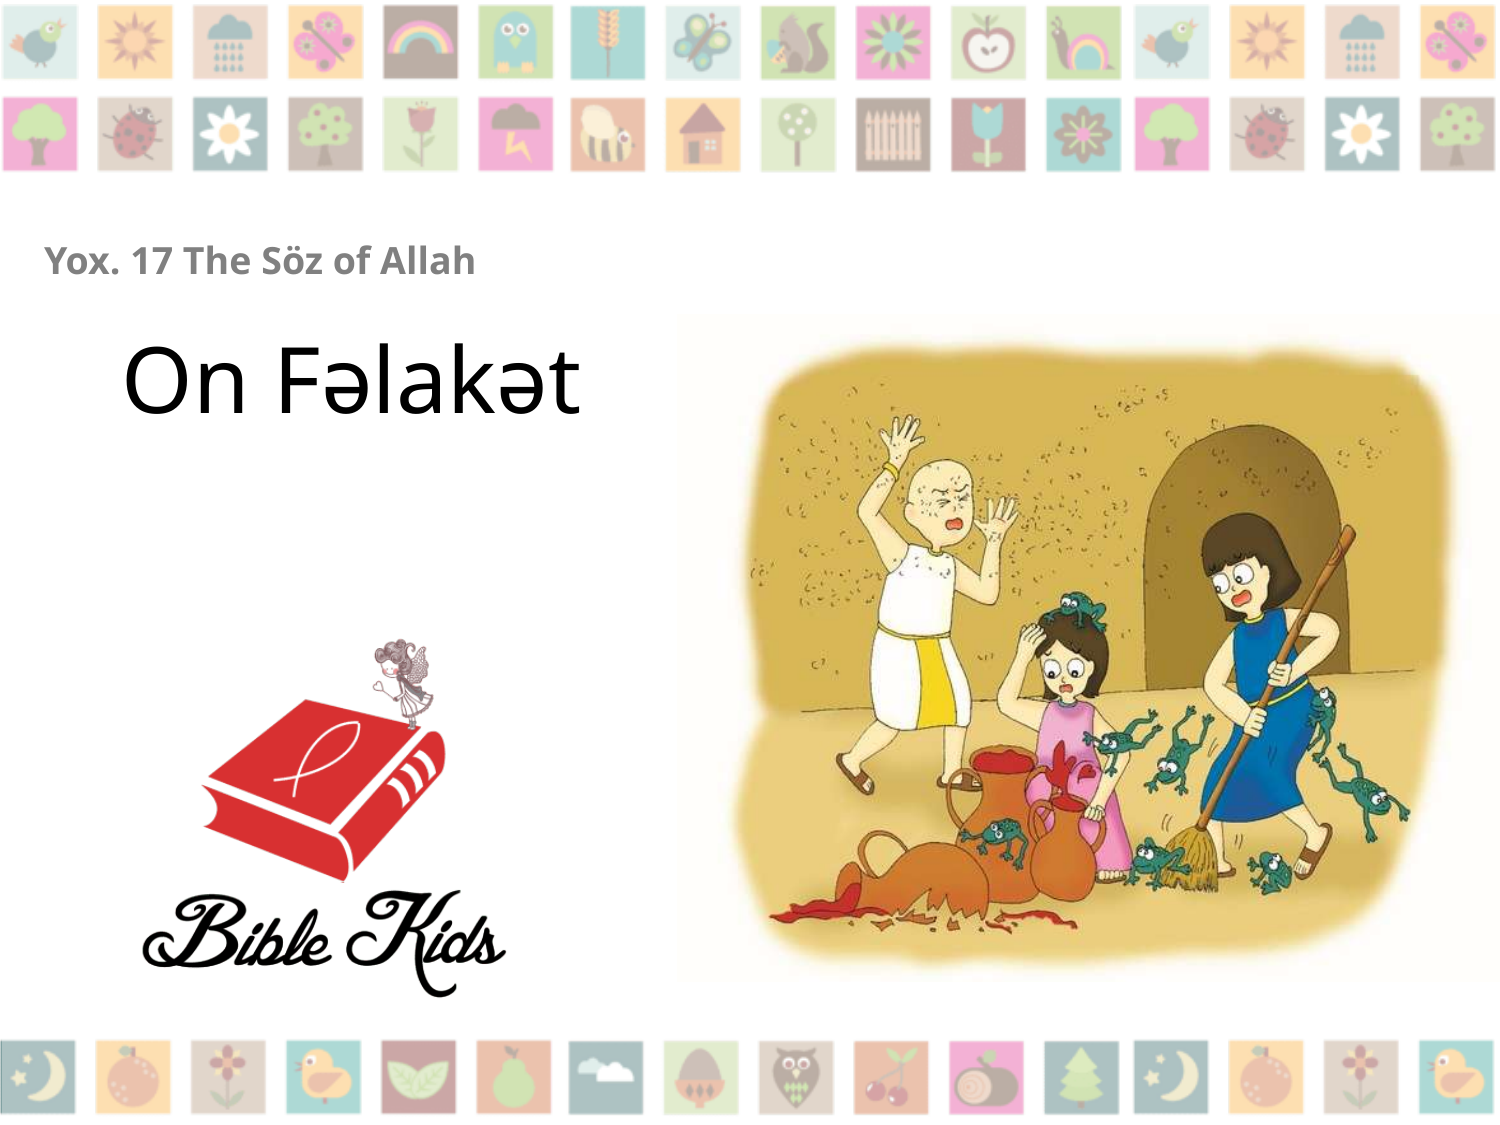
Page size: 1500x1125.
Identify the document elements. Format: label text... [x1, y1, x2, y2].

picture [677, 314, 1500, 983]
text_box Yox. 17 The Söz of Allah [29, 229, 543, 290]
picture [117, 600, 544, 1027]
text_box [0, 1028, 1500, 1118]
text_box On Fəlakət [29, 314, 675, 440]
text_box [0, 3, 1500, 181]
